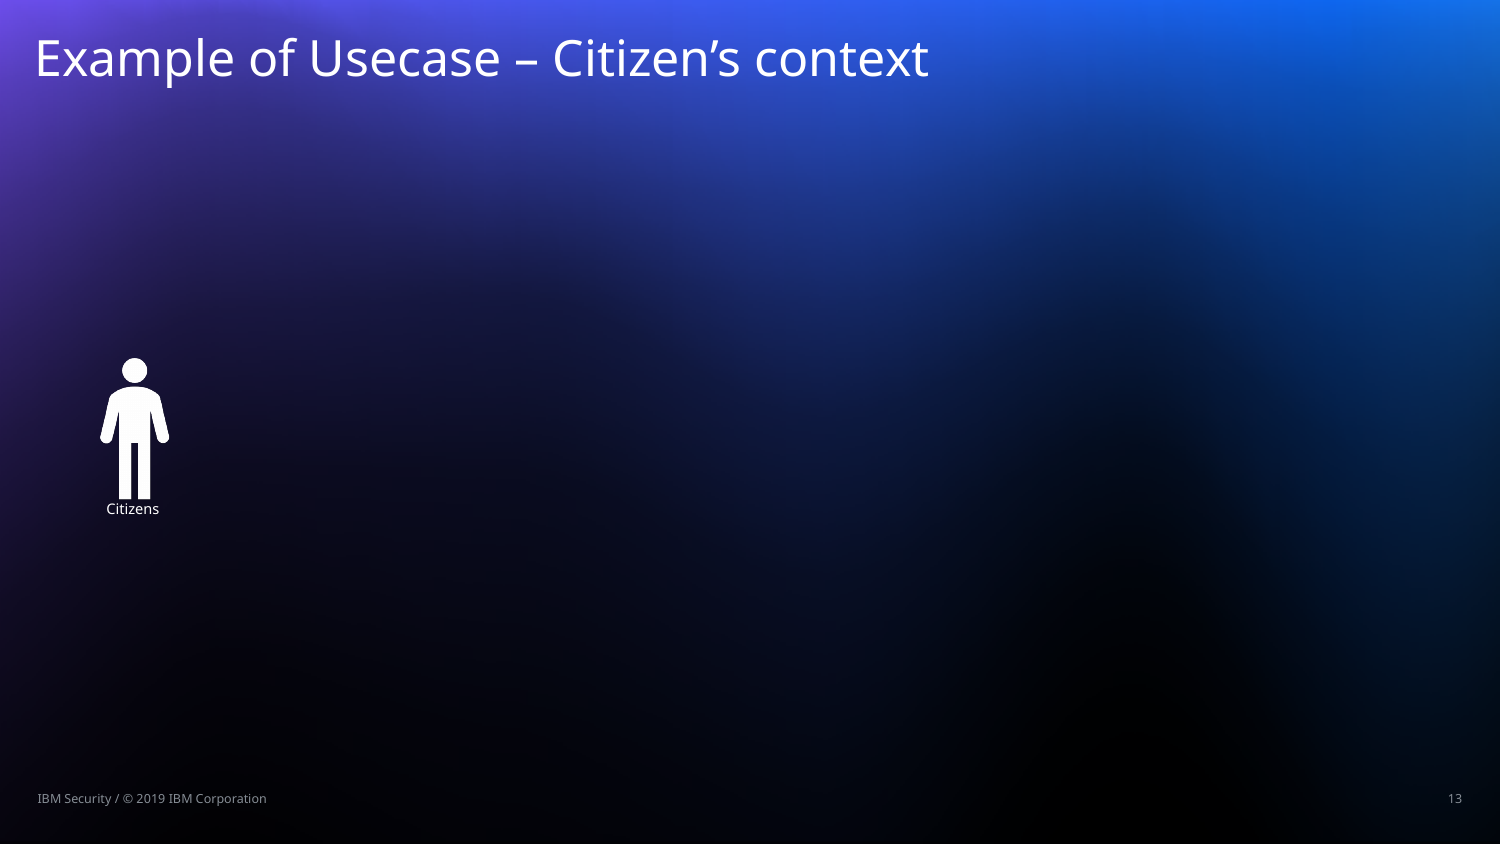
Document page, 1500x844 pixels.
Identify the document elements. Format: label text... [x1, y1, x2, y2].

title Example of Usecase – Citizen’s context [34, 33, 1088, 88]
footer IBM Security / © 2019 IBM Corporation [37, 791, 352, 807]
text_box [58, 353, 210, 526]
picture [0, 0, 1500, 844]
slide_number 13 [1446, 791, 1463, 807]
